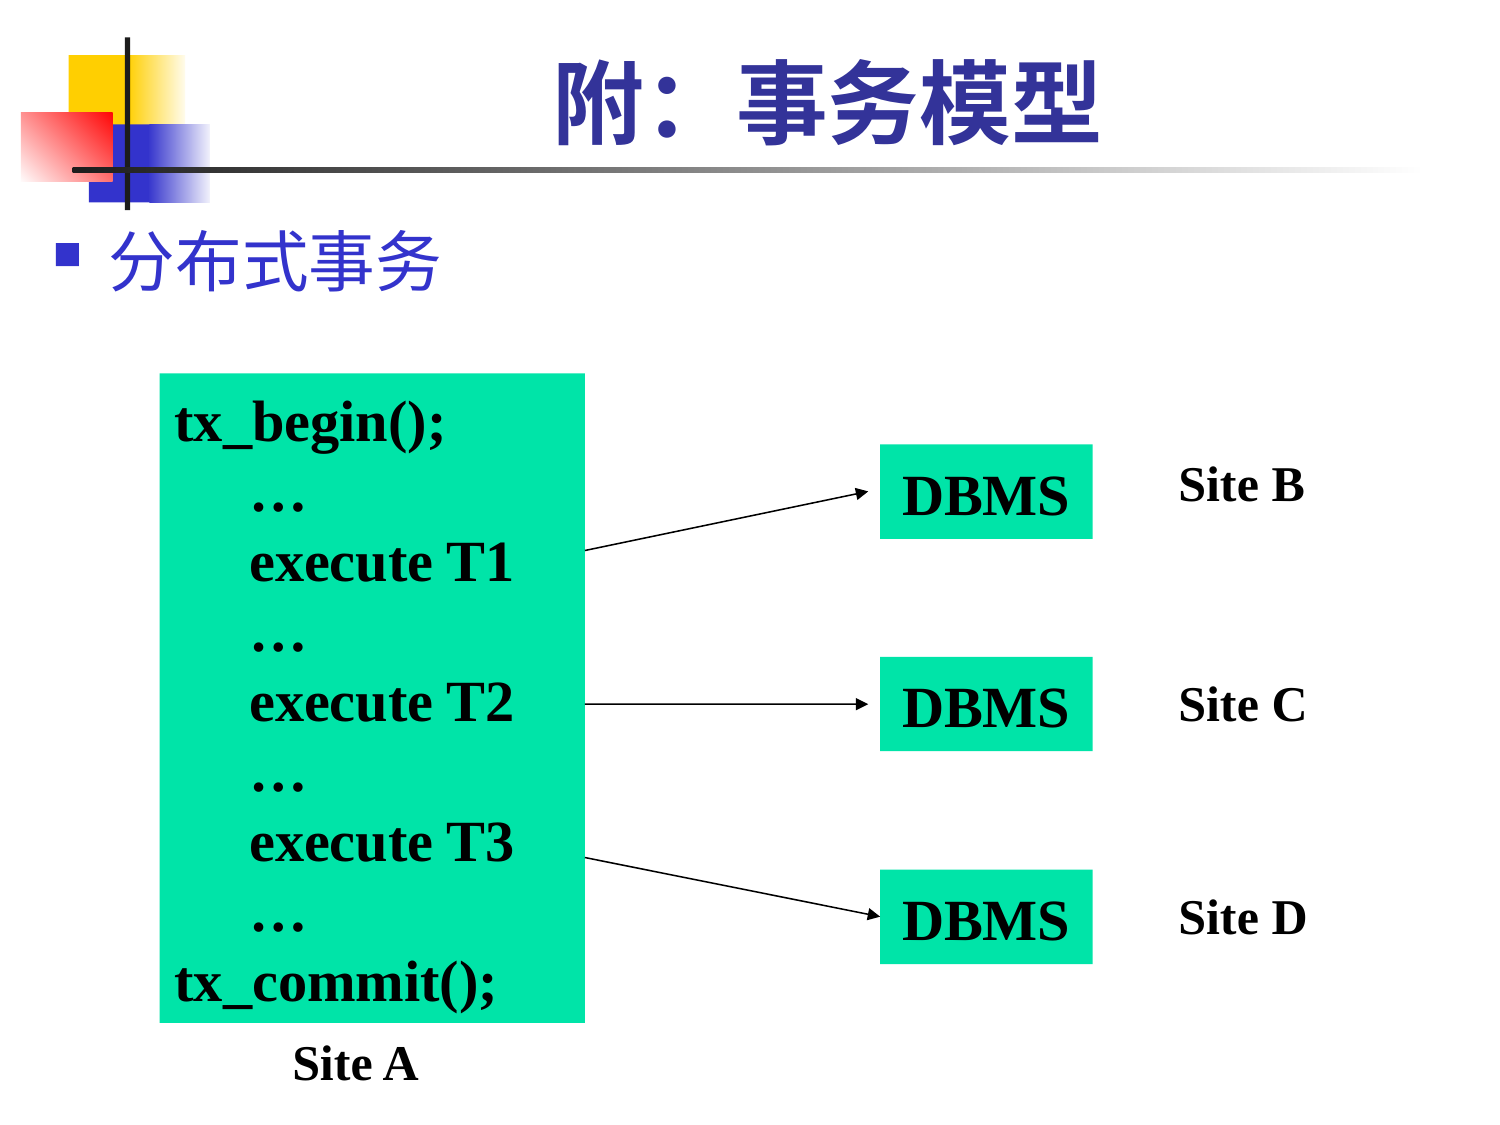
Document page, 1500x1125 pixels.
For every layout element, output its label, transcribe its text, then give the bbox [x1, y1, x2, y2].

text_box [159, 373, 1330, 1099]
title 附：事务模型 [188, 24, 1468, 164]
list 分布式事务 [37, 212, 1470, 1076]
